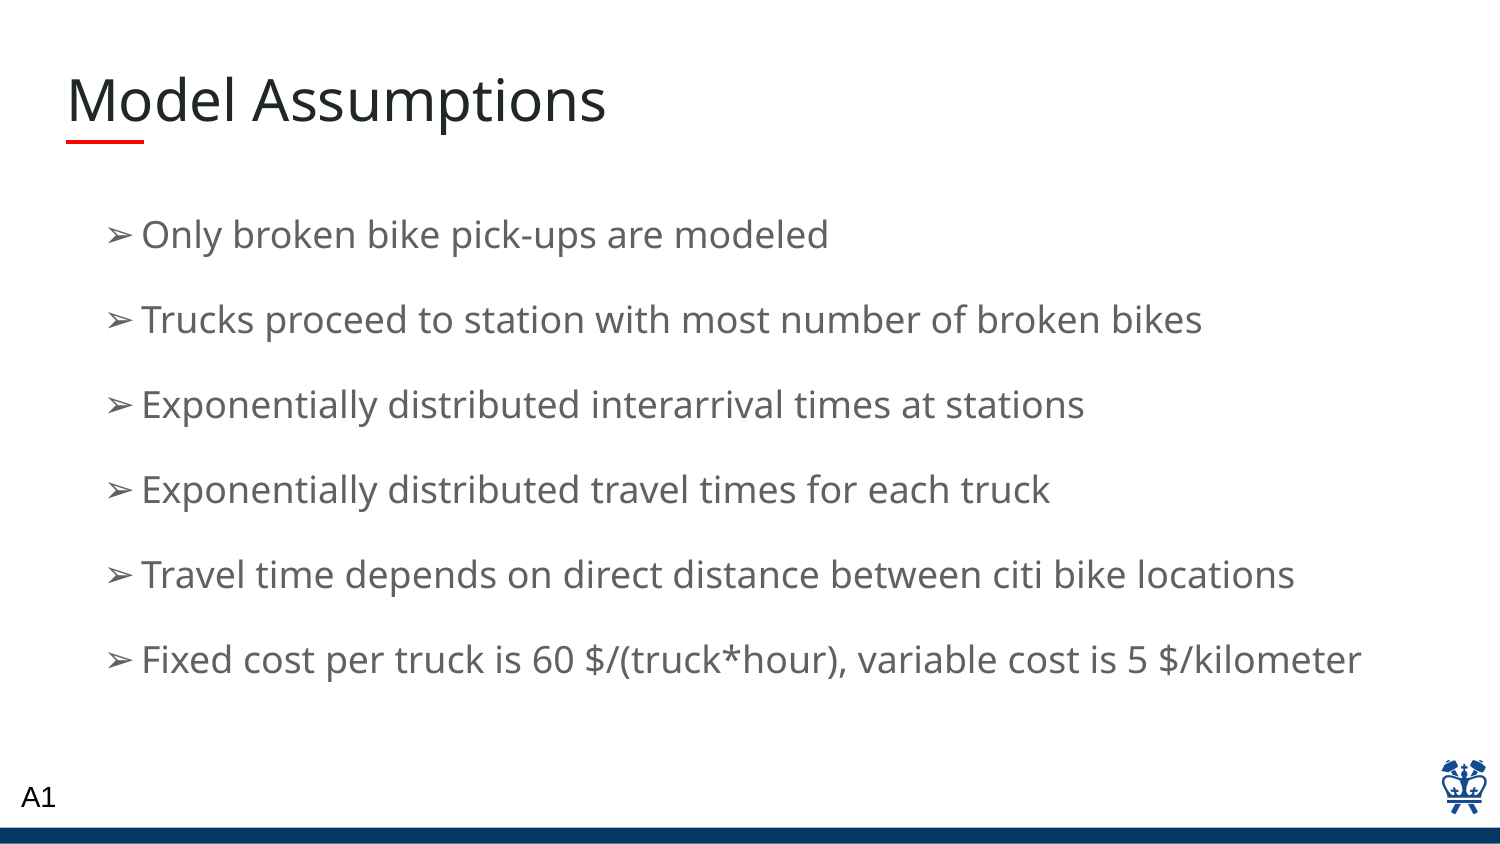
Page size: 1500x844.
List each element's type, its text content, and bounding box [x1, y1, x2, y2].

slide_number A1 [6, 763, 97, 828]
picture [1439, 757, 1490, 817]
list Only broken bike pick-ups are modeled Trucks proceed to station with most number of broken bikes Exponentially distributed interarrival times at stations Exponentially distributed travel times for each truck Travel time depends on direct distance between citi bike locations Fixed cost per truck is 60 $/(truck*hour), variable cost is 5 $/kilometer [51, 189, 1449, 750]
title Model Assumptions [51, 48, 1449, 142]
